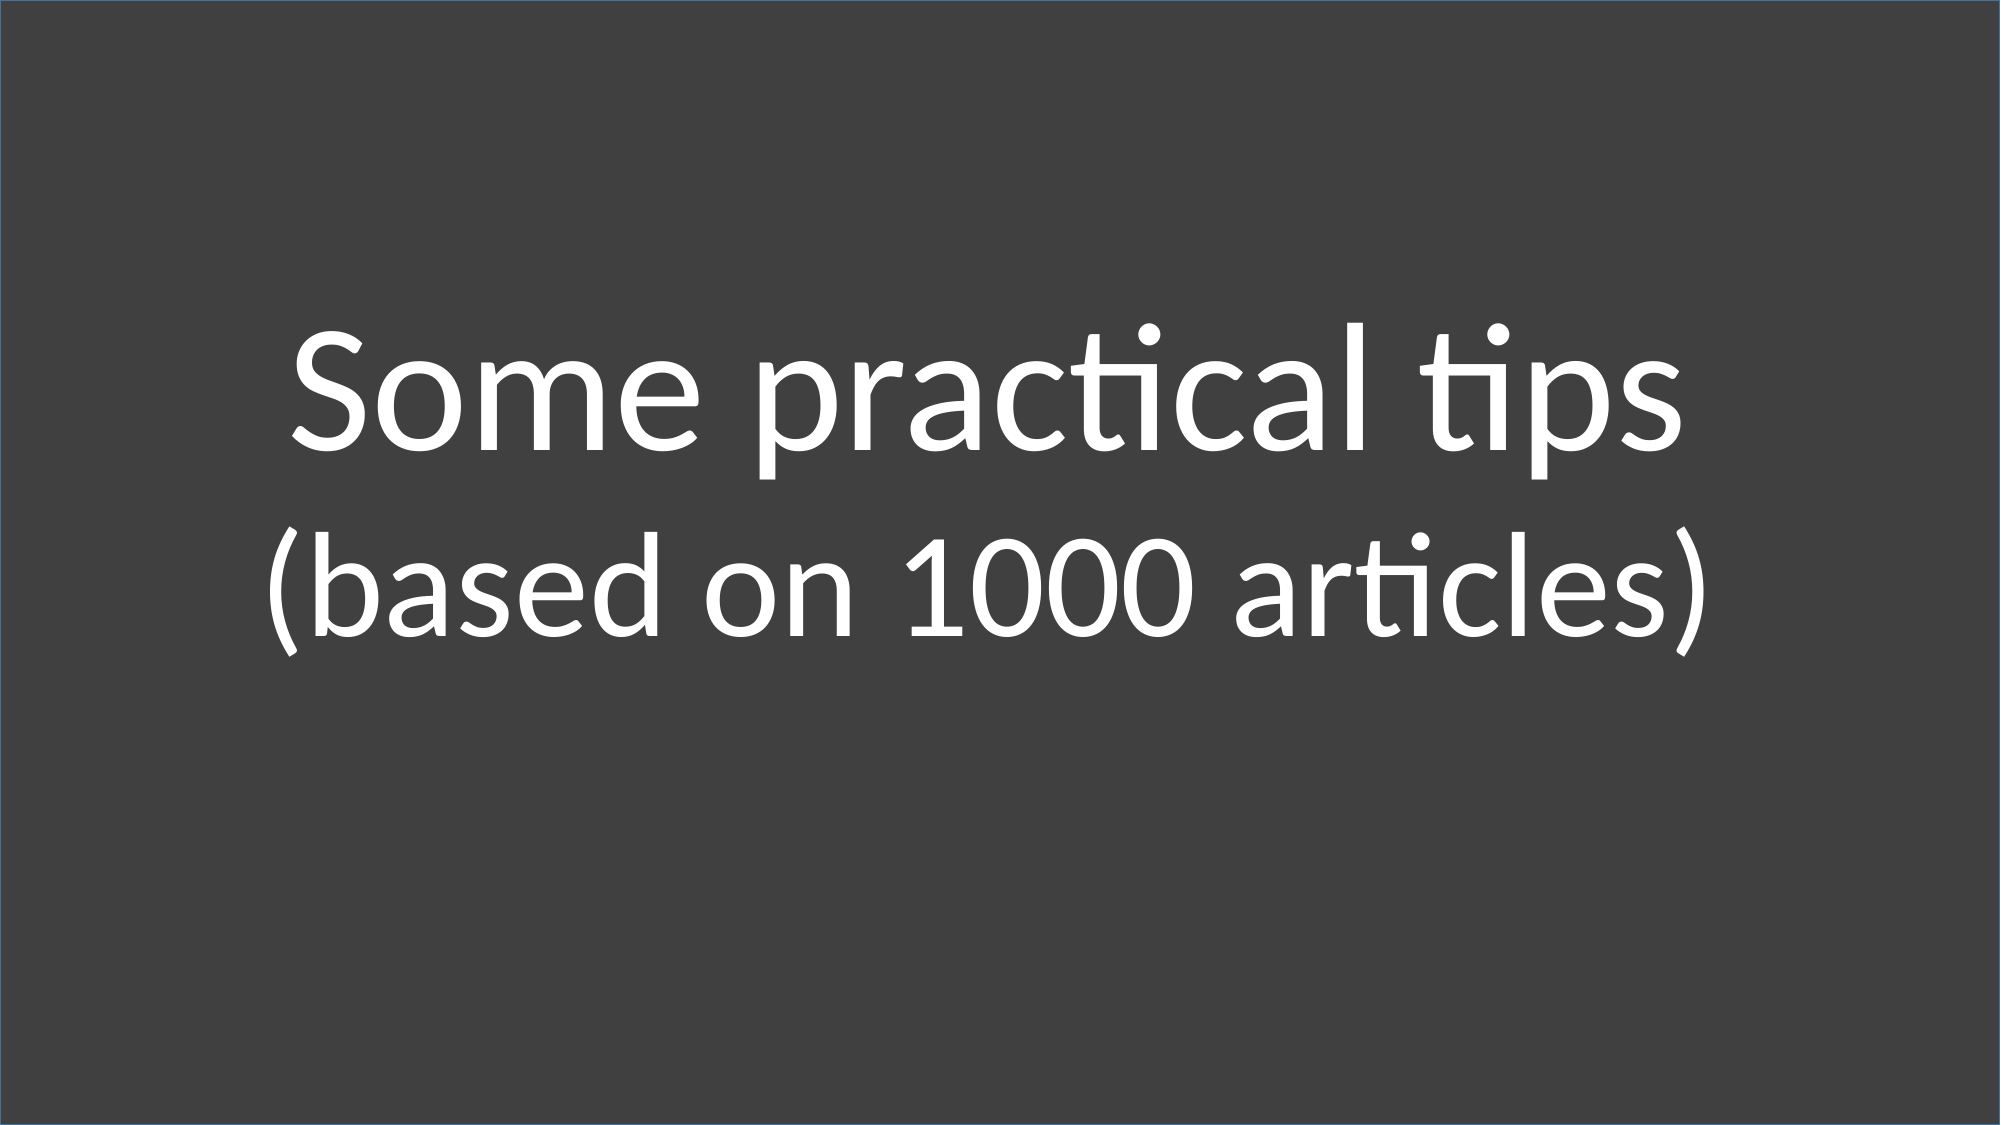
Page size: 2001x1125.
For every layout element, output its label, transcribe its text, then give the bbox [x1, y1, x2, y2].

text_box Some practical tips (based on 1000 articles) [226, 259, 1750, 675]
text_box [0, 0, 2000, 1125]
